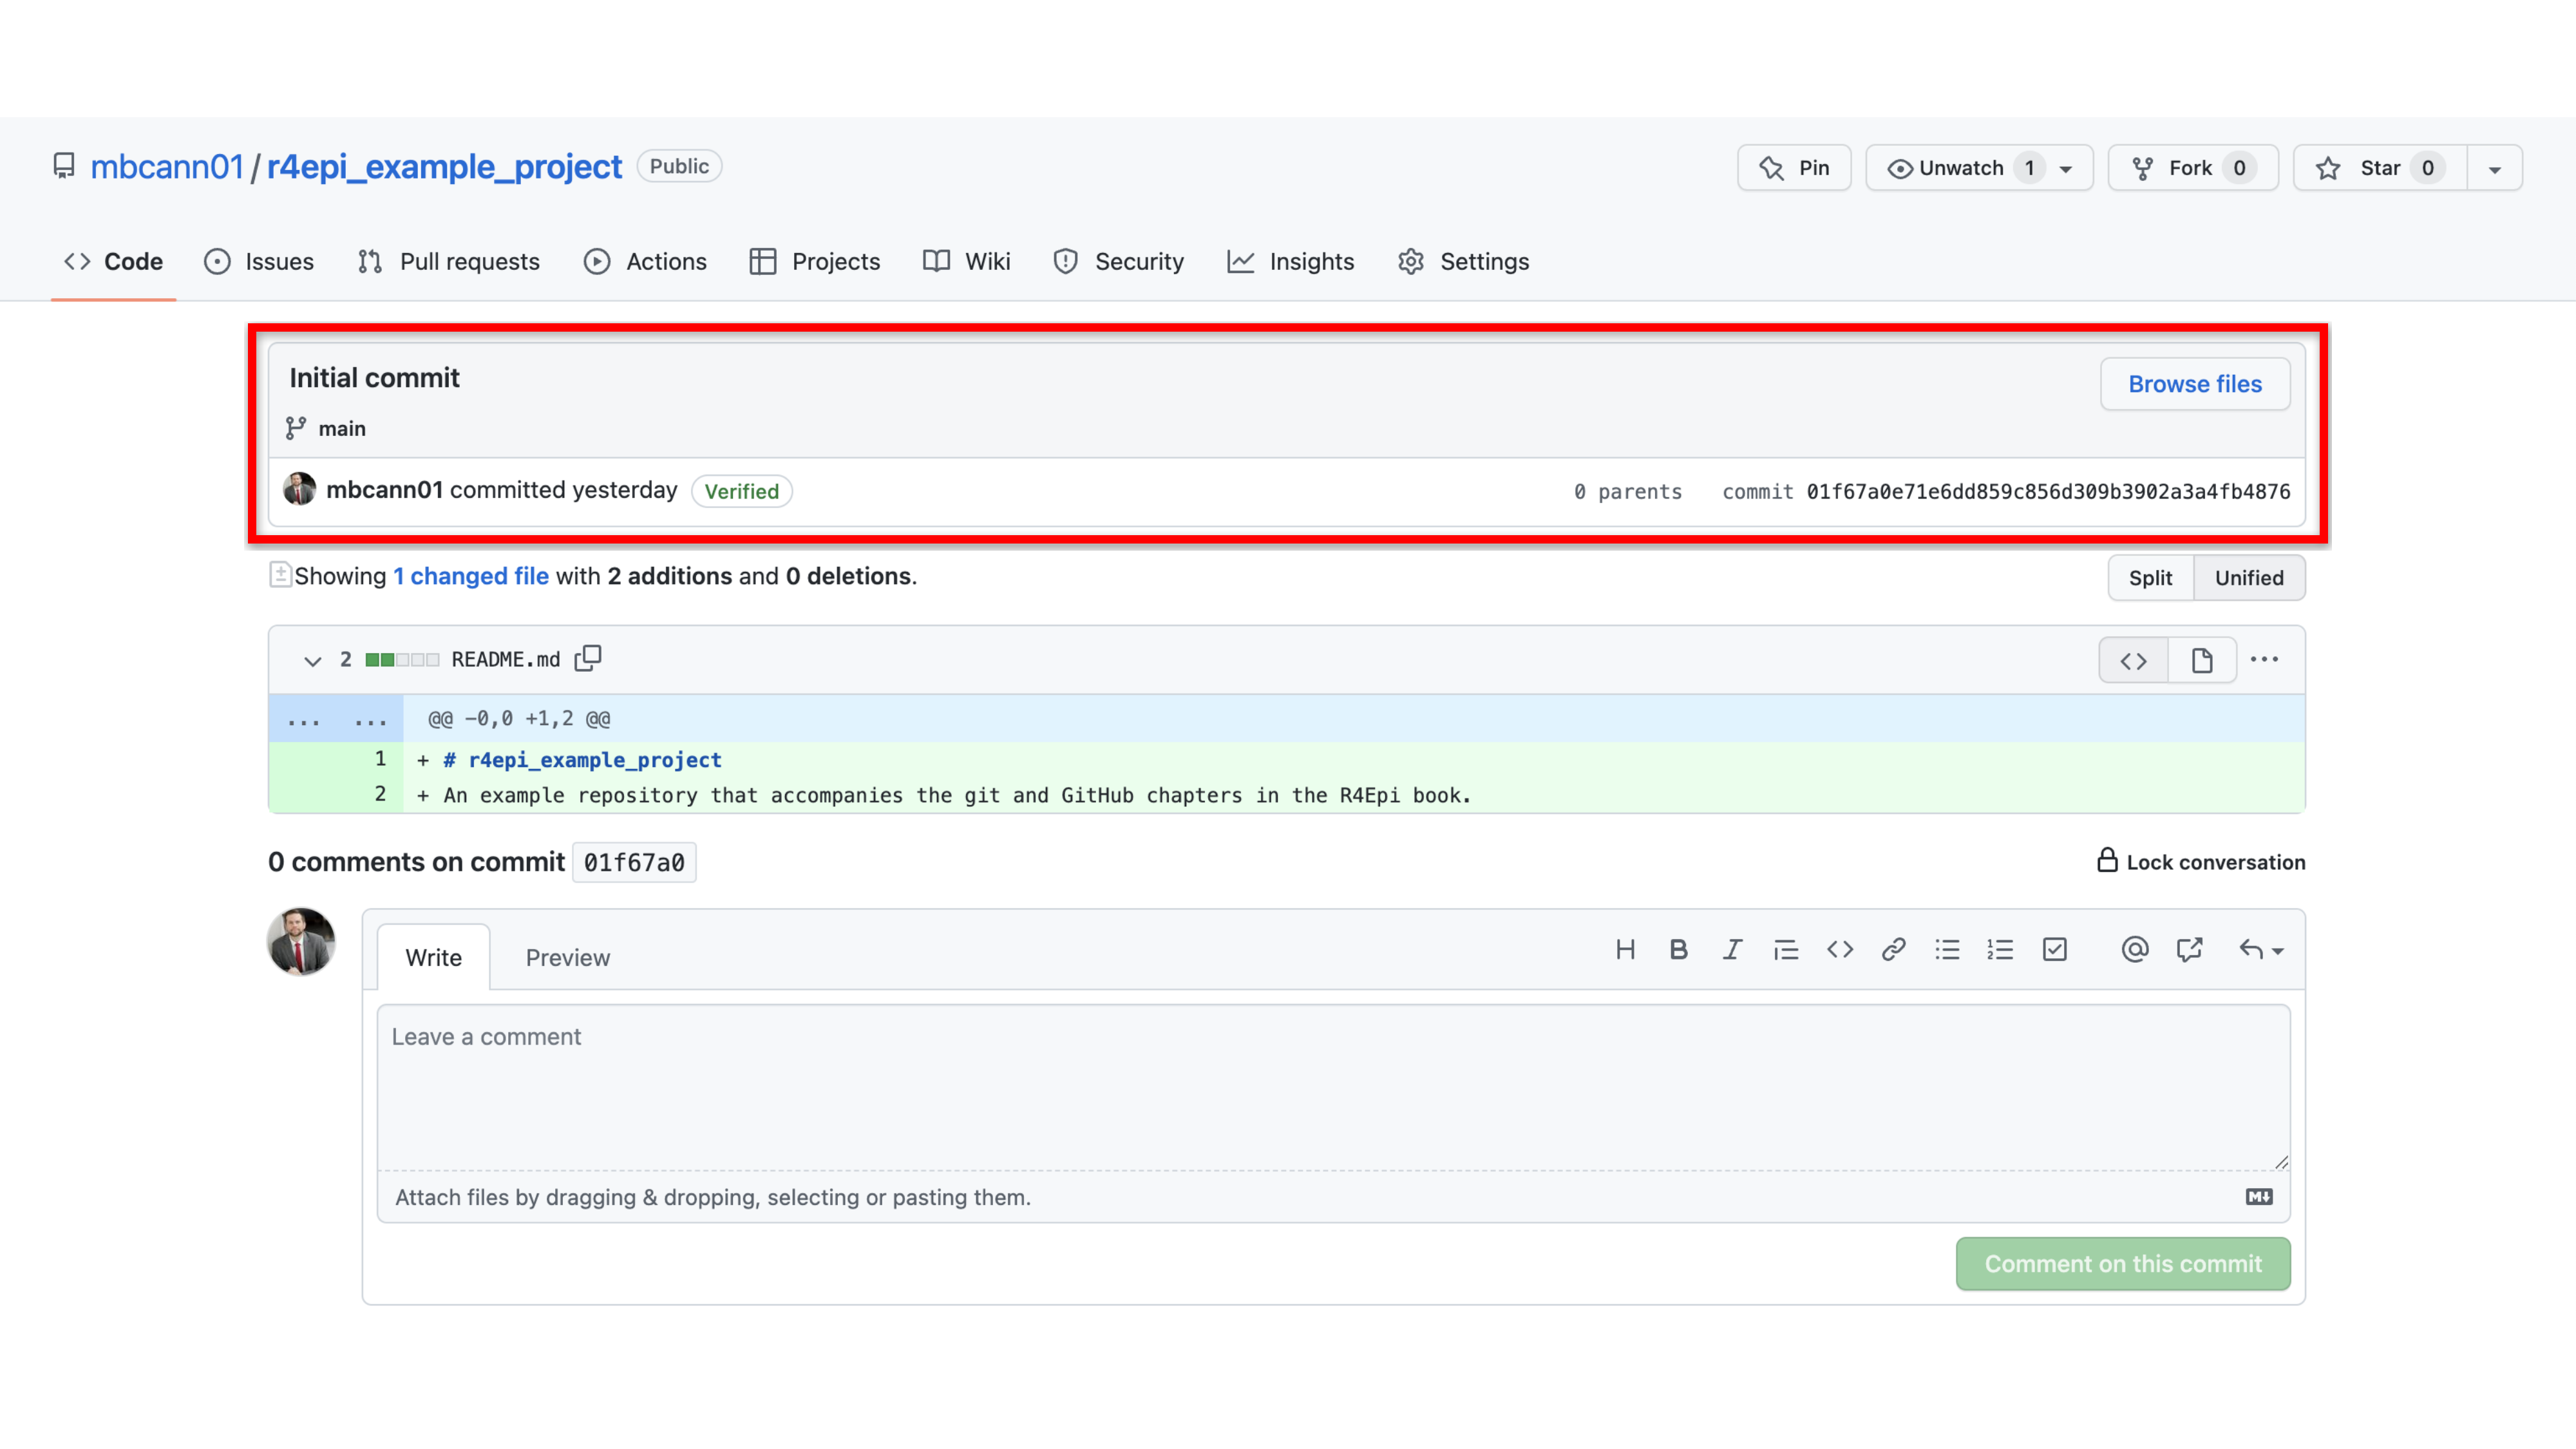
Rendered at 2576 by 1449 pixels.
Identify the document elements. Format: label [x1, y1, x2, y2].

picture [0, 117, 2576, 1332]
